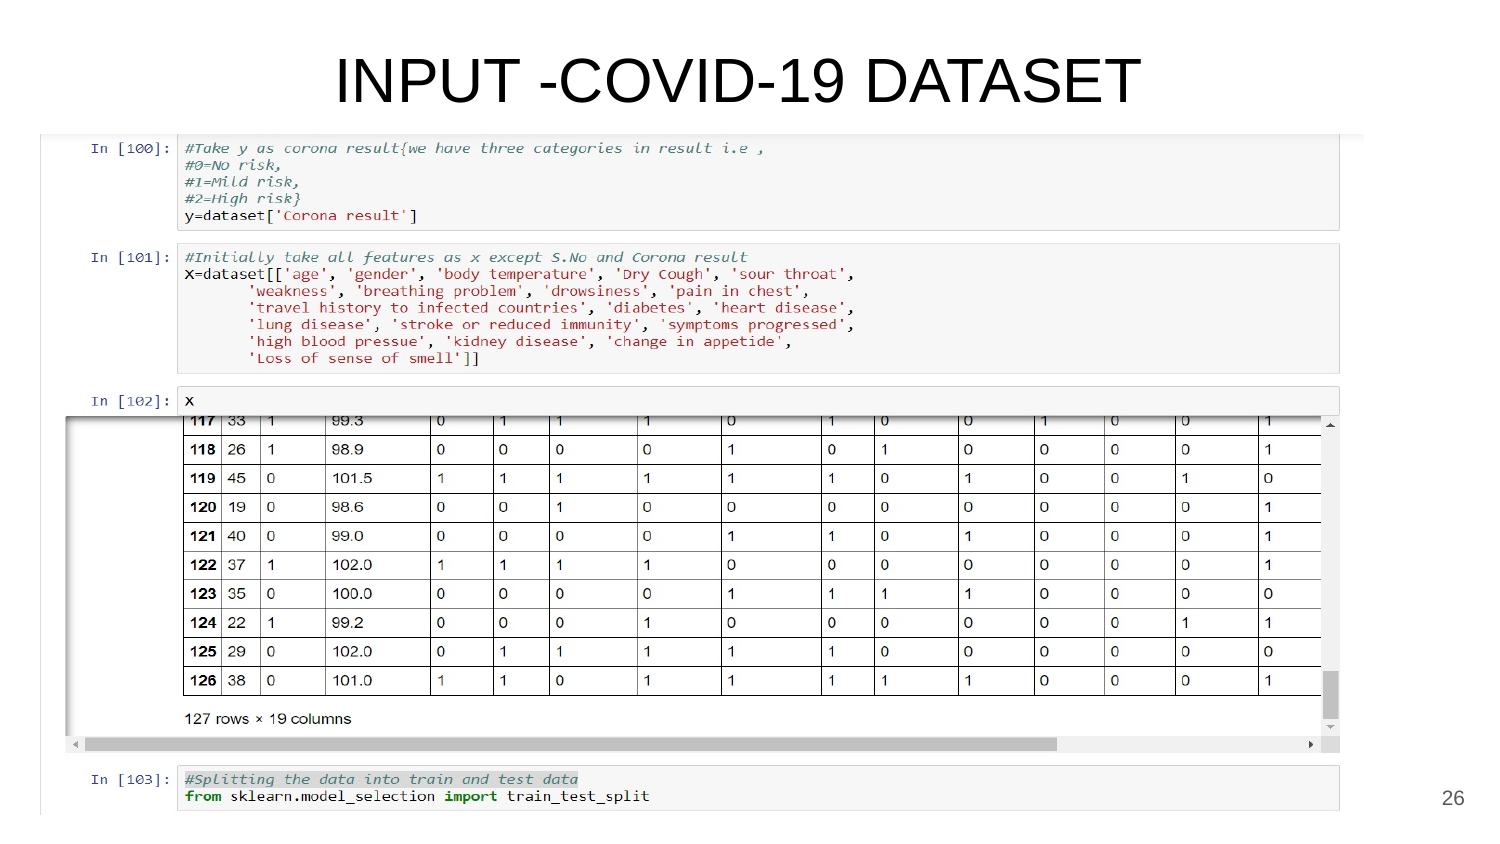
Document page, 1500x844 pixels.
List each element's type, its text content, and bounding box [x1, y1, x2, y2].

slide_number ‹#› [1389, 764, 1480, 830]
picture [40, 134, 1364, 815]
title INPUT -COVID-19 DATASET [40, 0, 1439, 130]
